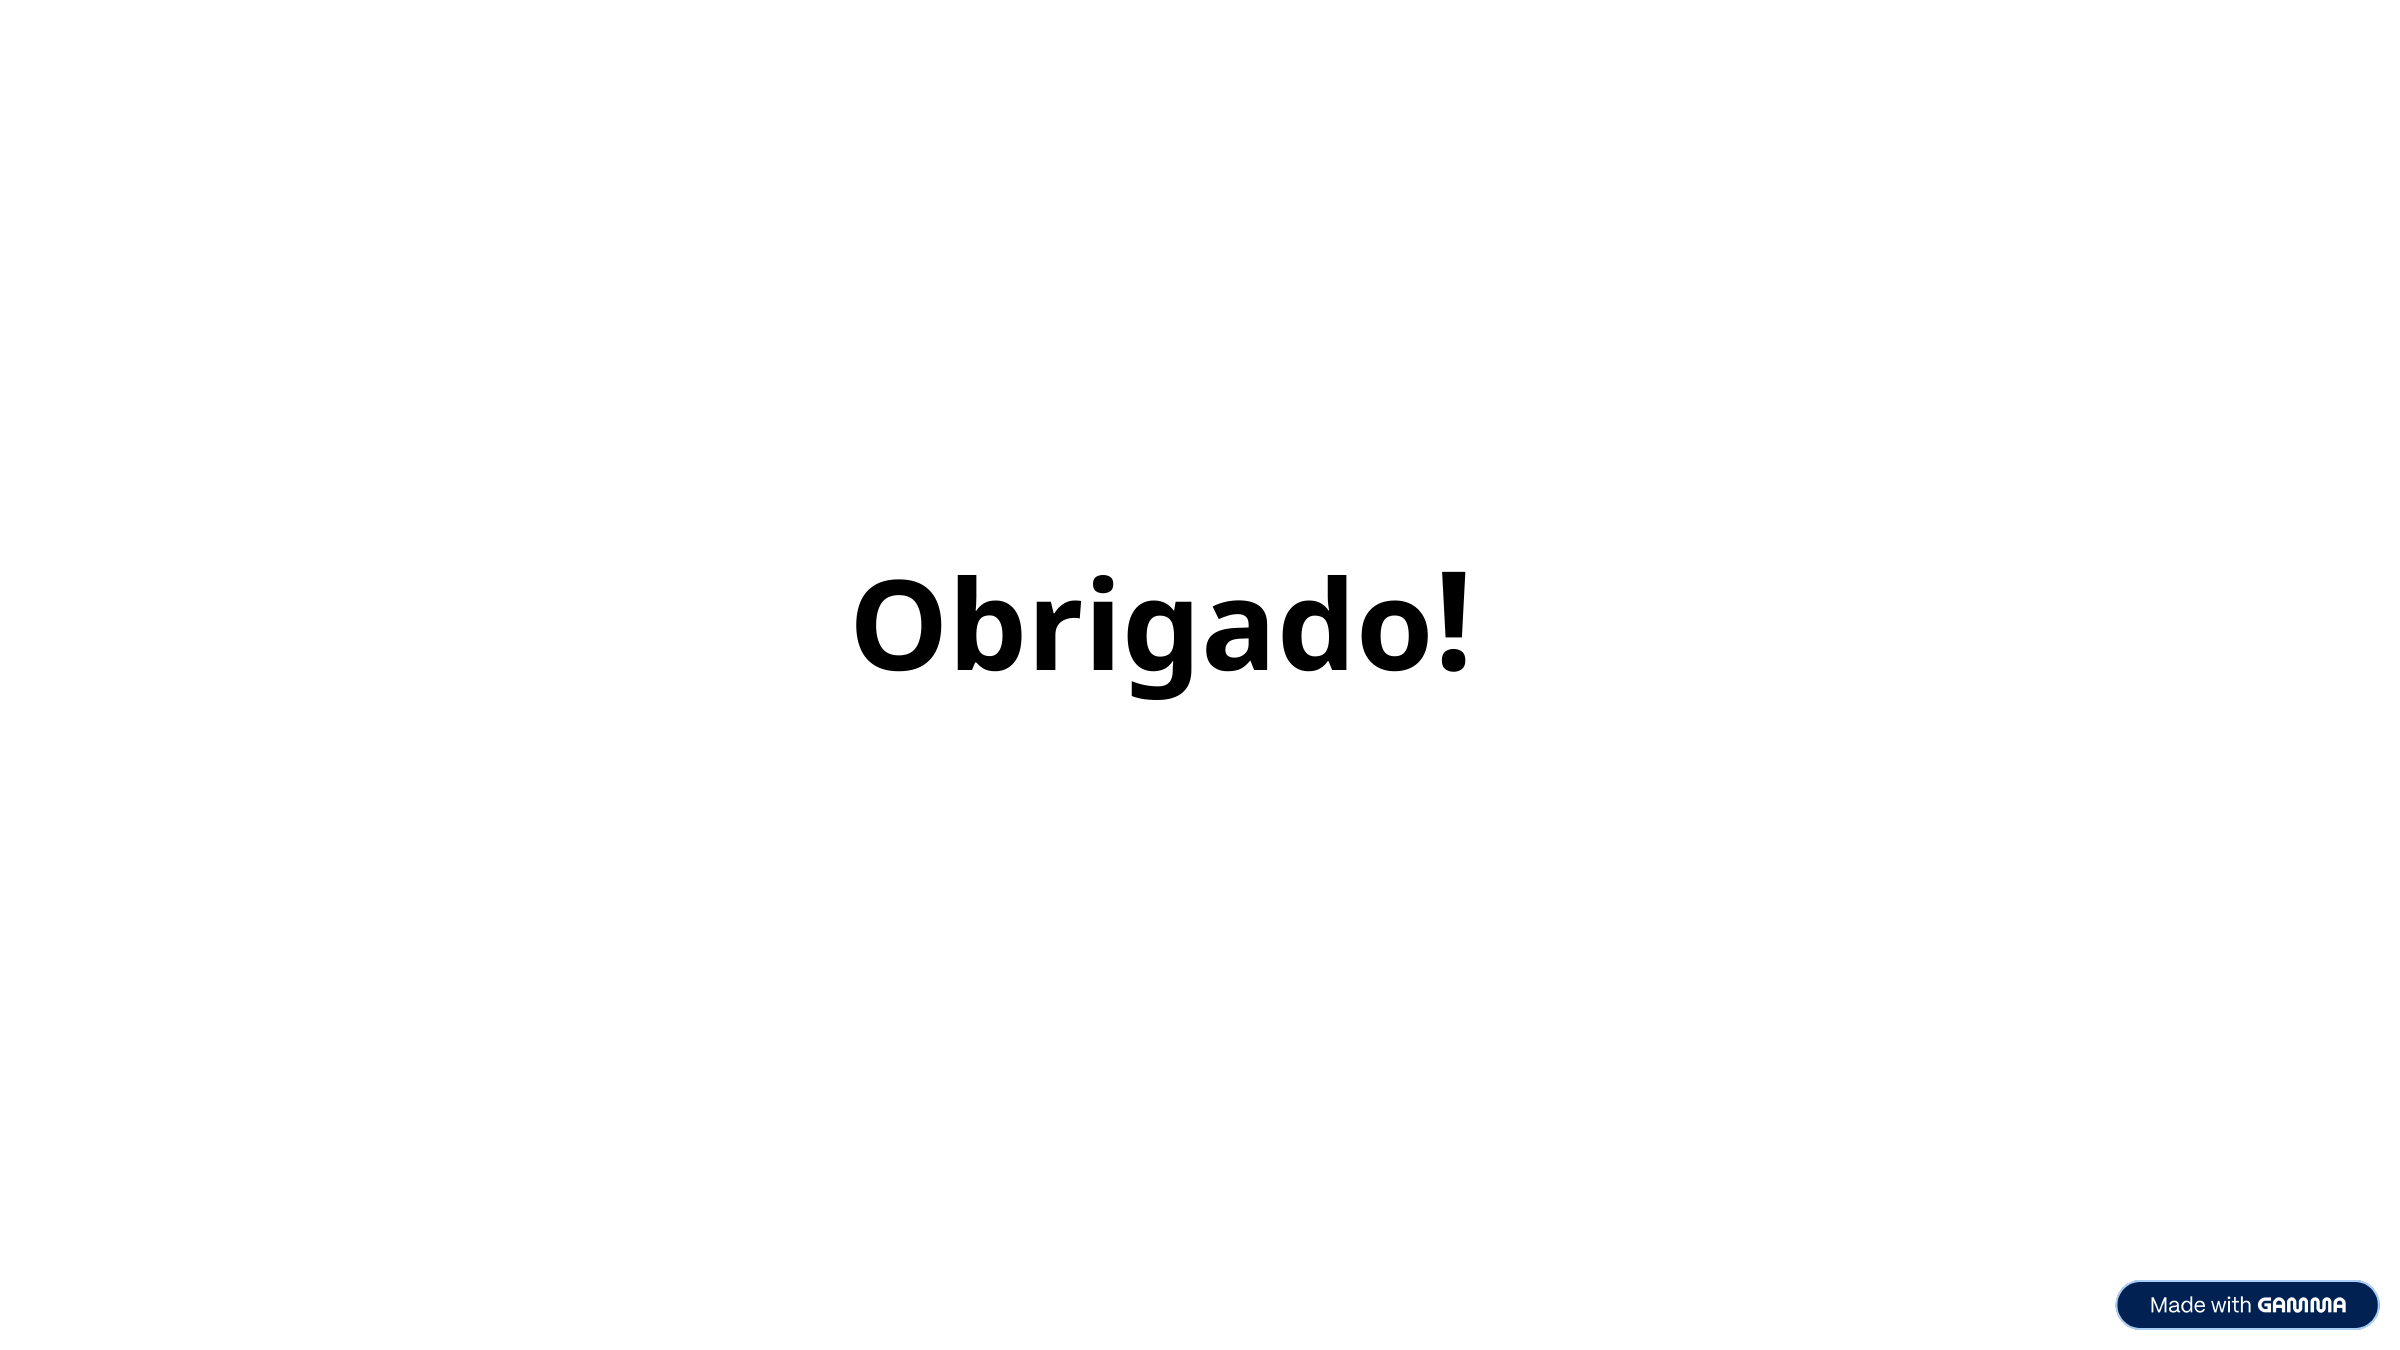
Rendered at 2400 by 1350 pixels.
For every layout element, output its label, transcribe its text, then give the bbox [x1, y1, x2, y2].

picture [2106, 1271, 2389, 1339]
text_box Obrigado! [385, 525, 1938, 706]
